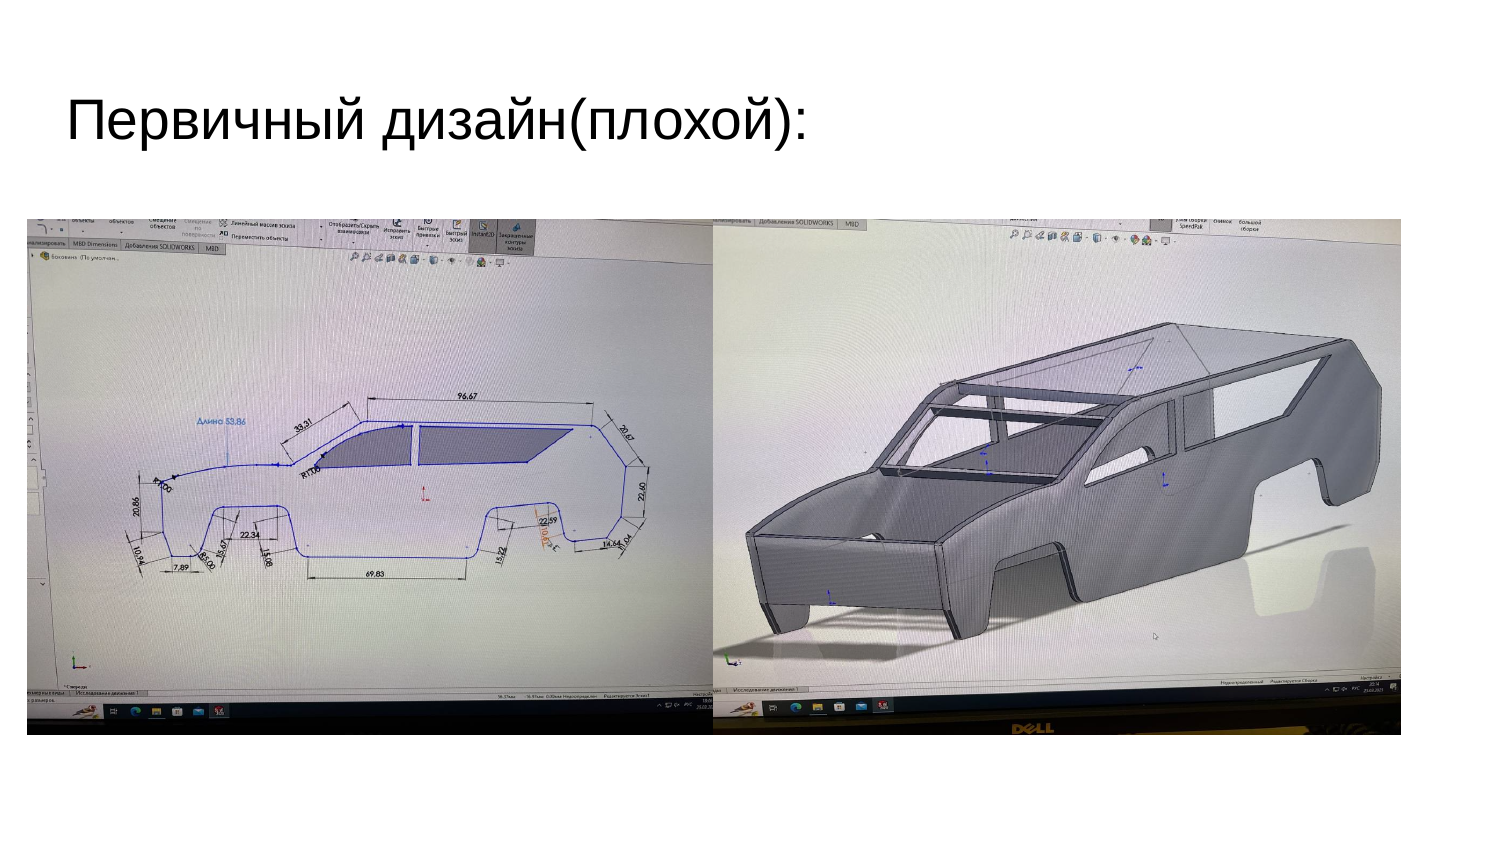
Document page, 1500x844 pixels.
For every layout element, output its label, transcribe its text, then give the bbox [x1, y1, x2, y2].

picture [26, 219, 1401, 736]
title Первичный дизайн(плохой): [51, 72, 1449, 167]
